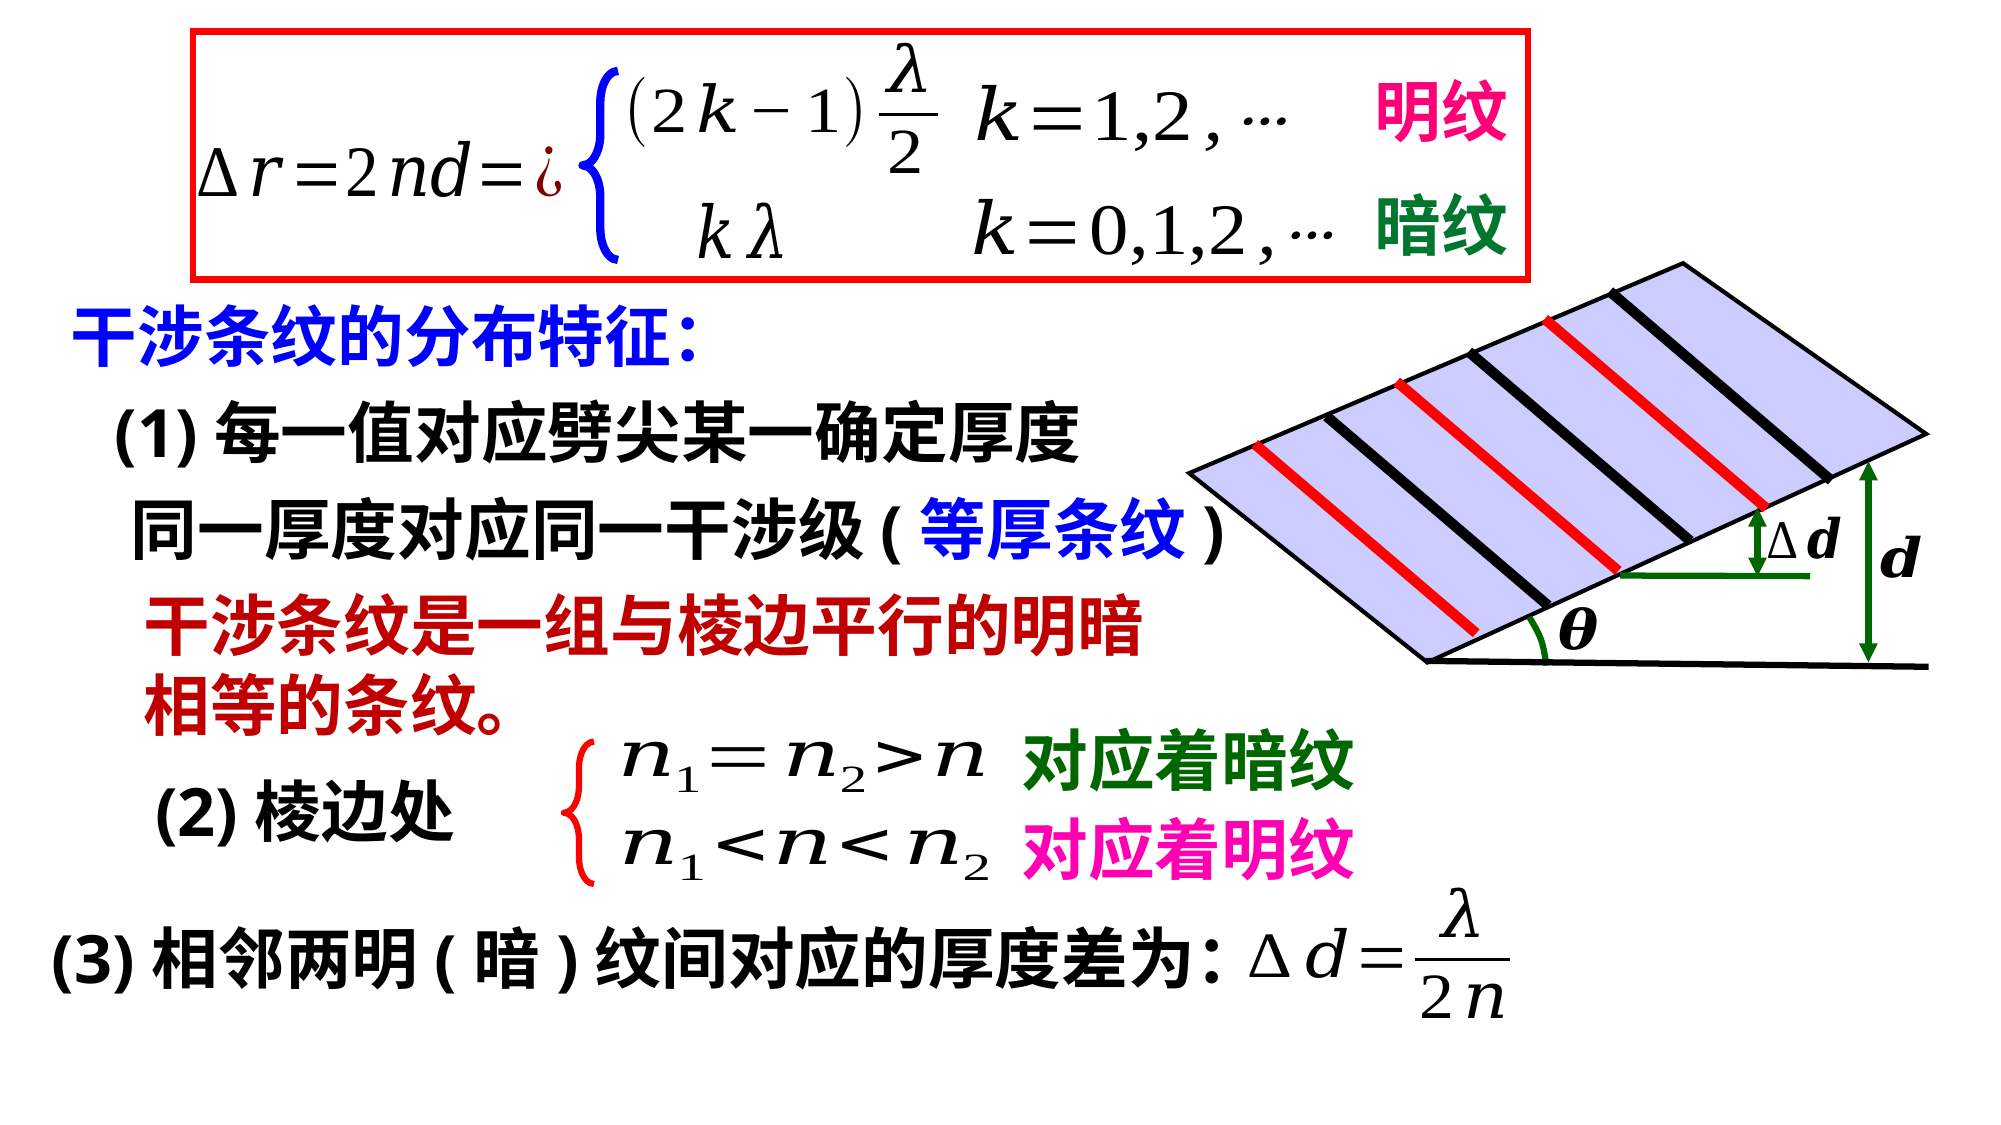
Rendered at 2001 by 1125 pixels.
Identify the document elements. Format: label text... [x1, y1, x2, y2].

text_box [1326, 416, 1549, 606]
text_box 同一厚度对应同一干涉级(等厚条纹) [115, 480, 1240, 576]
text_box [1546, 541, 1687, 610]
text_box 干涉条纹是一组与棱边平行的明暗 相等的条纹。 [128, 576, 1160, 752]
text_box [1389, 606, 1545, 662]
text_box [1330, 385, 1396, 416]
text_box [1468, 351, 1691, 541]
text_box [1552, 294, 1609, 318]
text_box [1261, 412, 1329, 444]
text_box [563, 741, 595, 884]
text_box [1425, 660, 1929, 667]
text_box 对应着暗纹 [1006, 711, 1371, 800]
text_box [1832, 366, 1929, 477]
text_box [1254, 444, 1477, 634]
text_box 干涉条纹的分布特征： [55, 286, 754, 382]
text_box (3)相邻两明(暗)纹间对应的厚度差为： [37, 909, 1277, 1005]
text_box 对应着明纹 [1006, 800, 1371, 896]
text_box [1544, 318, 1767, 509]
text_box [1767, 481, 1824, 508]
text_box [1609, 291, 1832, 481]
text_box [1187, 444, 1254, 526]
text_box [1404, 354, 1468, 381]
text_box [1396, 381, 1619, 571]
text_box [1688, 509, 1756, 545]
text_box [1476, 322, 1544, 351]
text_box [1617, 262, 1725, 291]
text_box [1528, 616, 1547, 659]
text_box [192, 31, 1529, 281]
